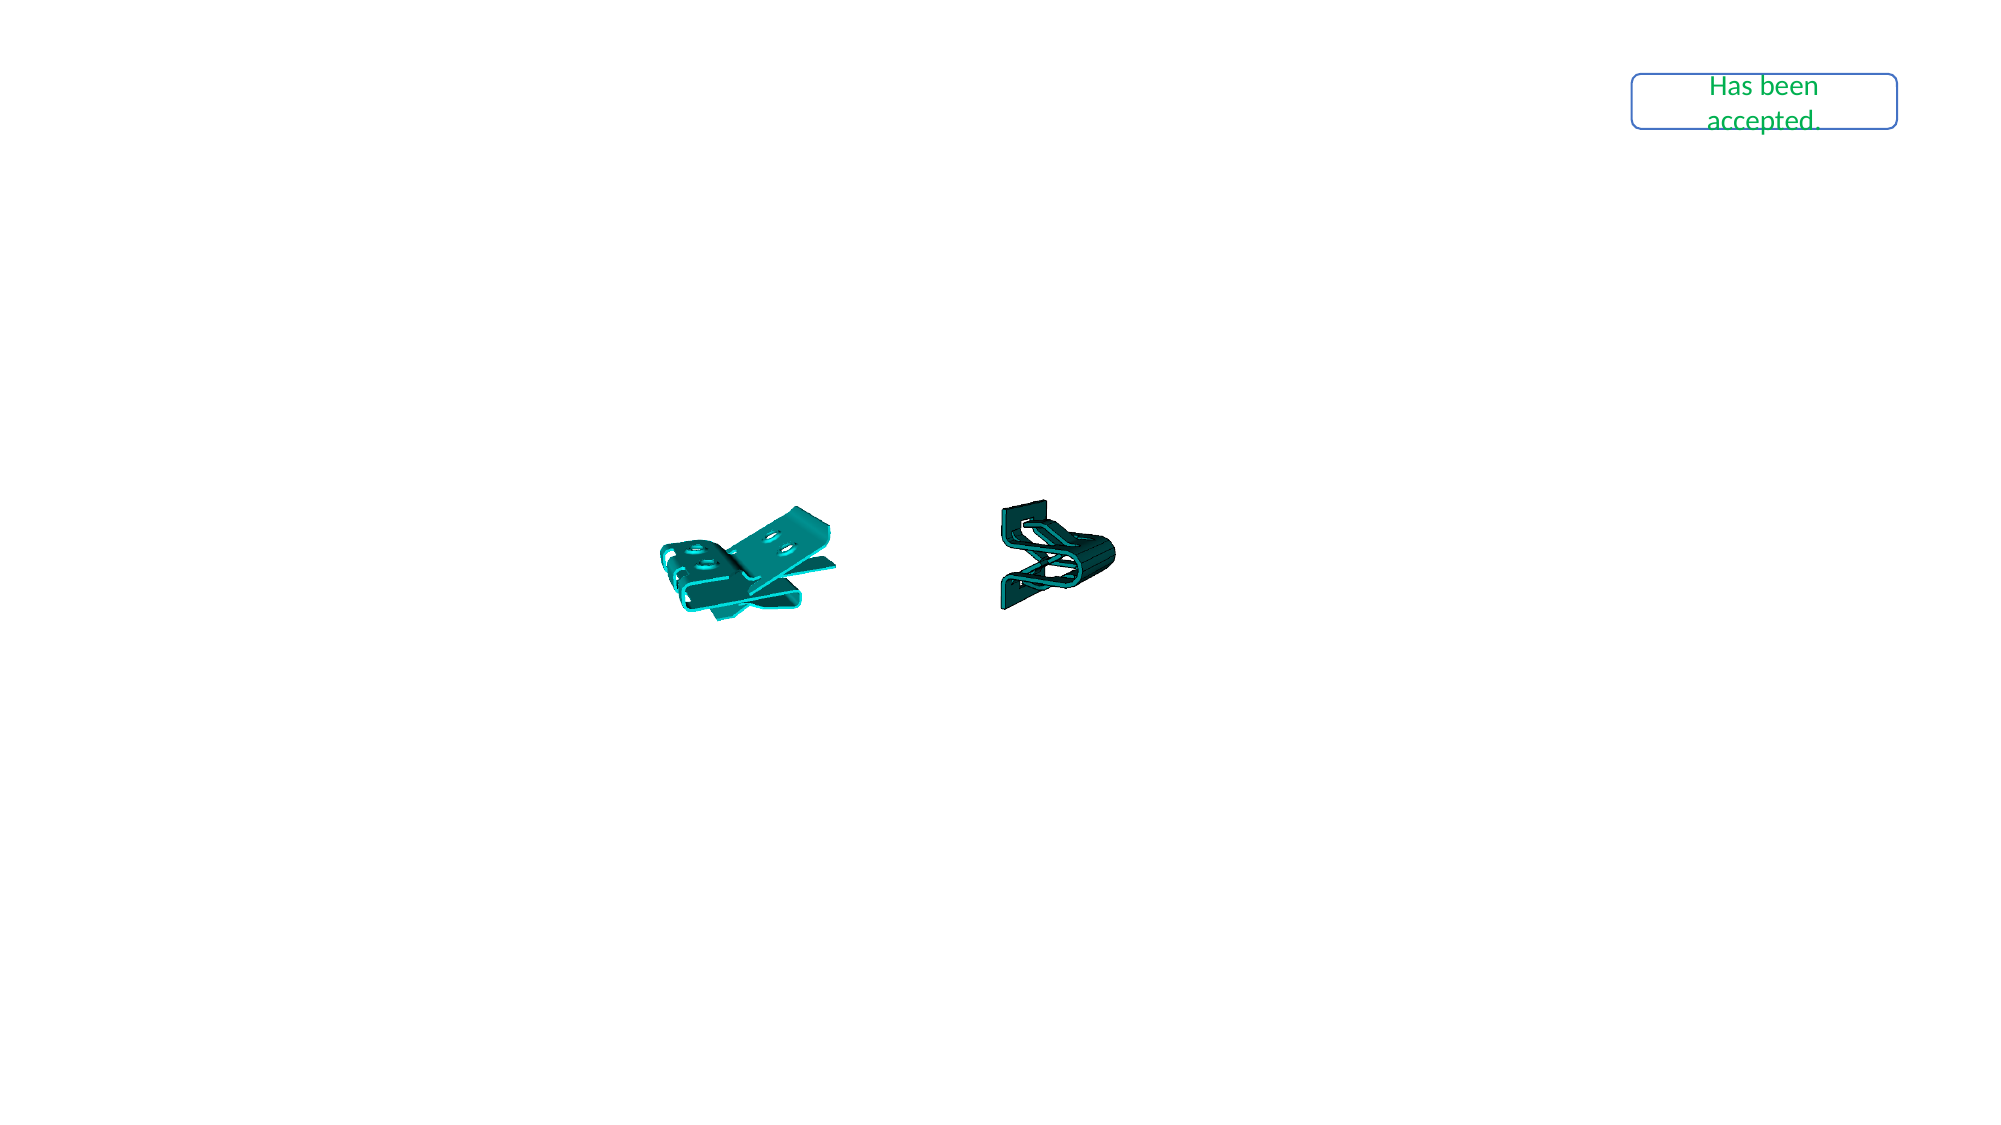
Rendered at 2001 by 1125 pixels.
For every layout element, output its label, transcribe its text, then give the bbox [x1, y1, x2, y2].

text_box Has been accepted. [1630, 72, 1899, 130]
picture [971, 488, 1133, 626]
picture [648, 499, 843, 626]
